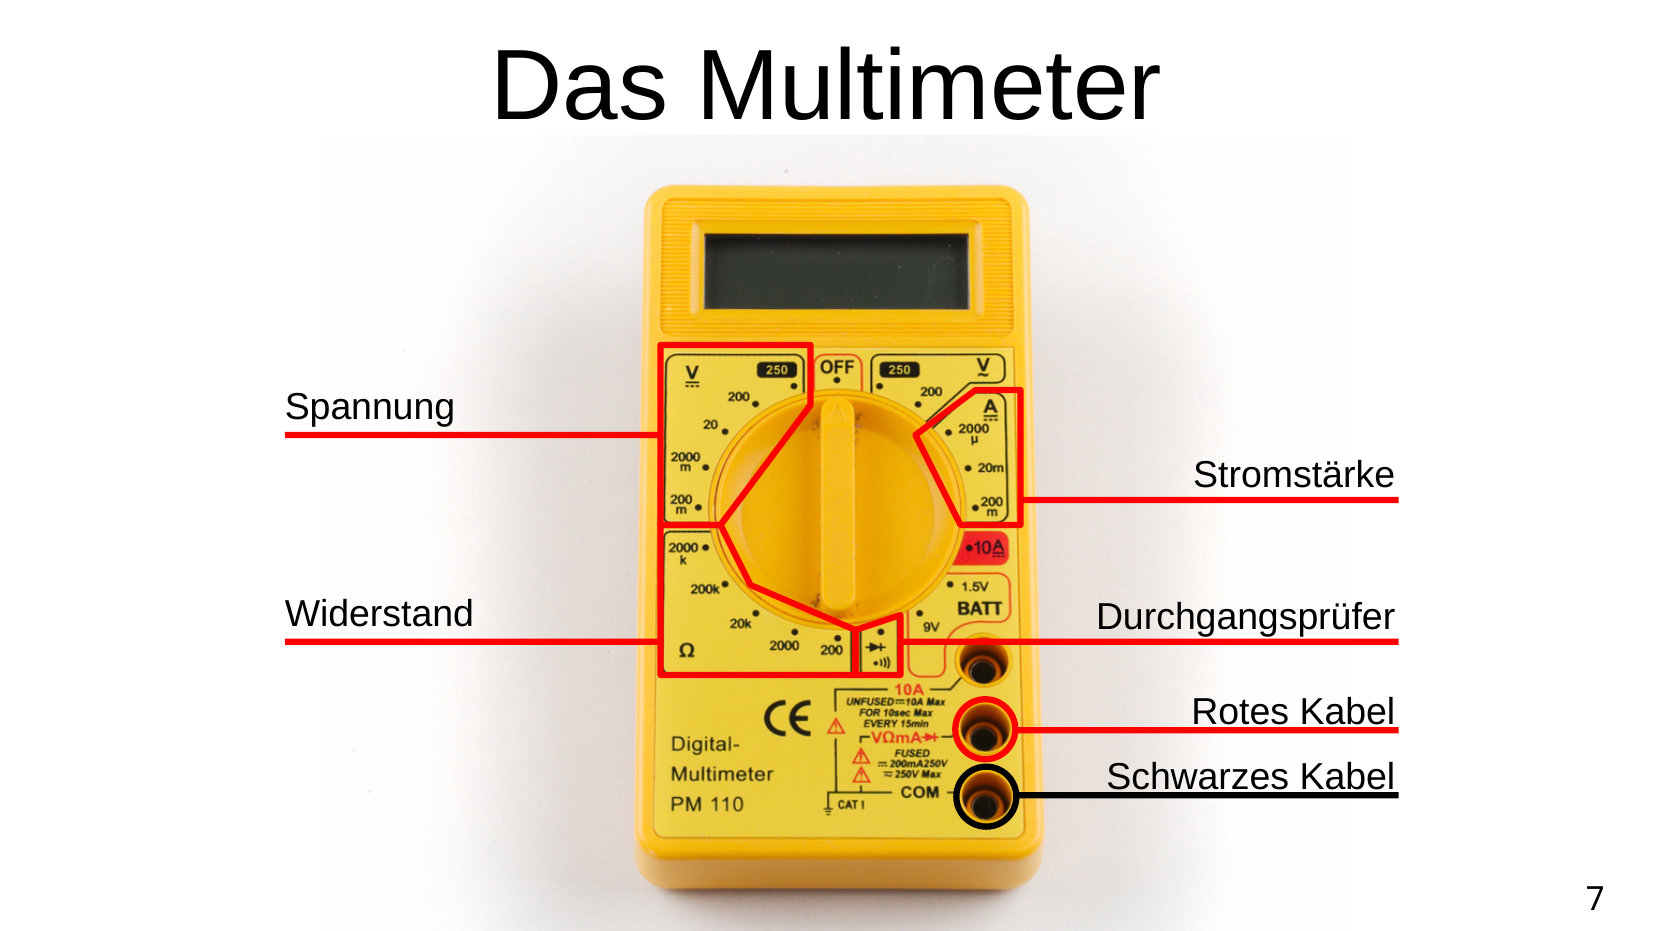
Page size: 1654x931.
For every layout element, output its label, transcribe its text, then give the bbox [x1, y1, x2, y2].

text_box Widerstand [269, 581, 318, 642]
text_box Stromstärke [1355, 443, 1410, 503]
text_box Schwarzes Kabel [1355, 744, 1410, 804]
picture [323, 134, 1351, 931]
text_box Durchgangsprüfer [1355, 584, 1410, 645]
text_box Spannung [269, 374, 318, 435]
text_box Rotes Kabel [1355, 679, 1410, 740]
text_box Das Multimeter [82, 19, 1571, 140]
